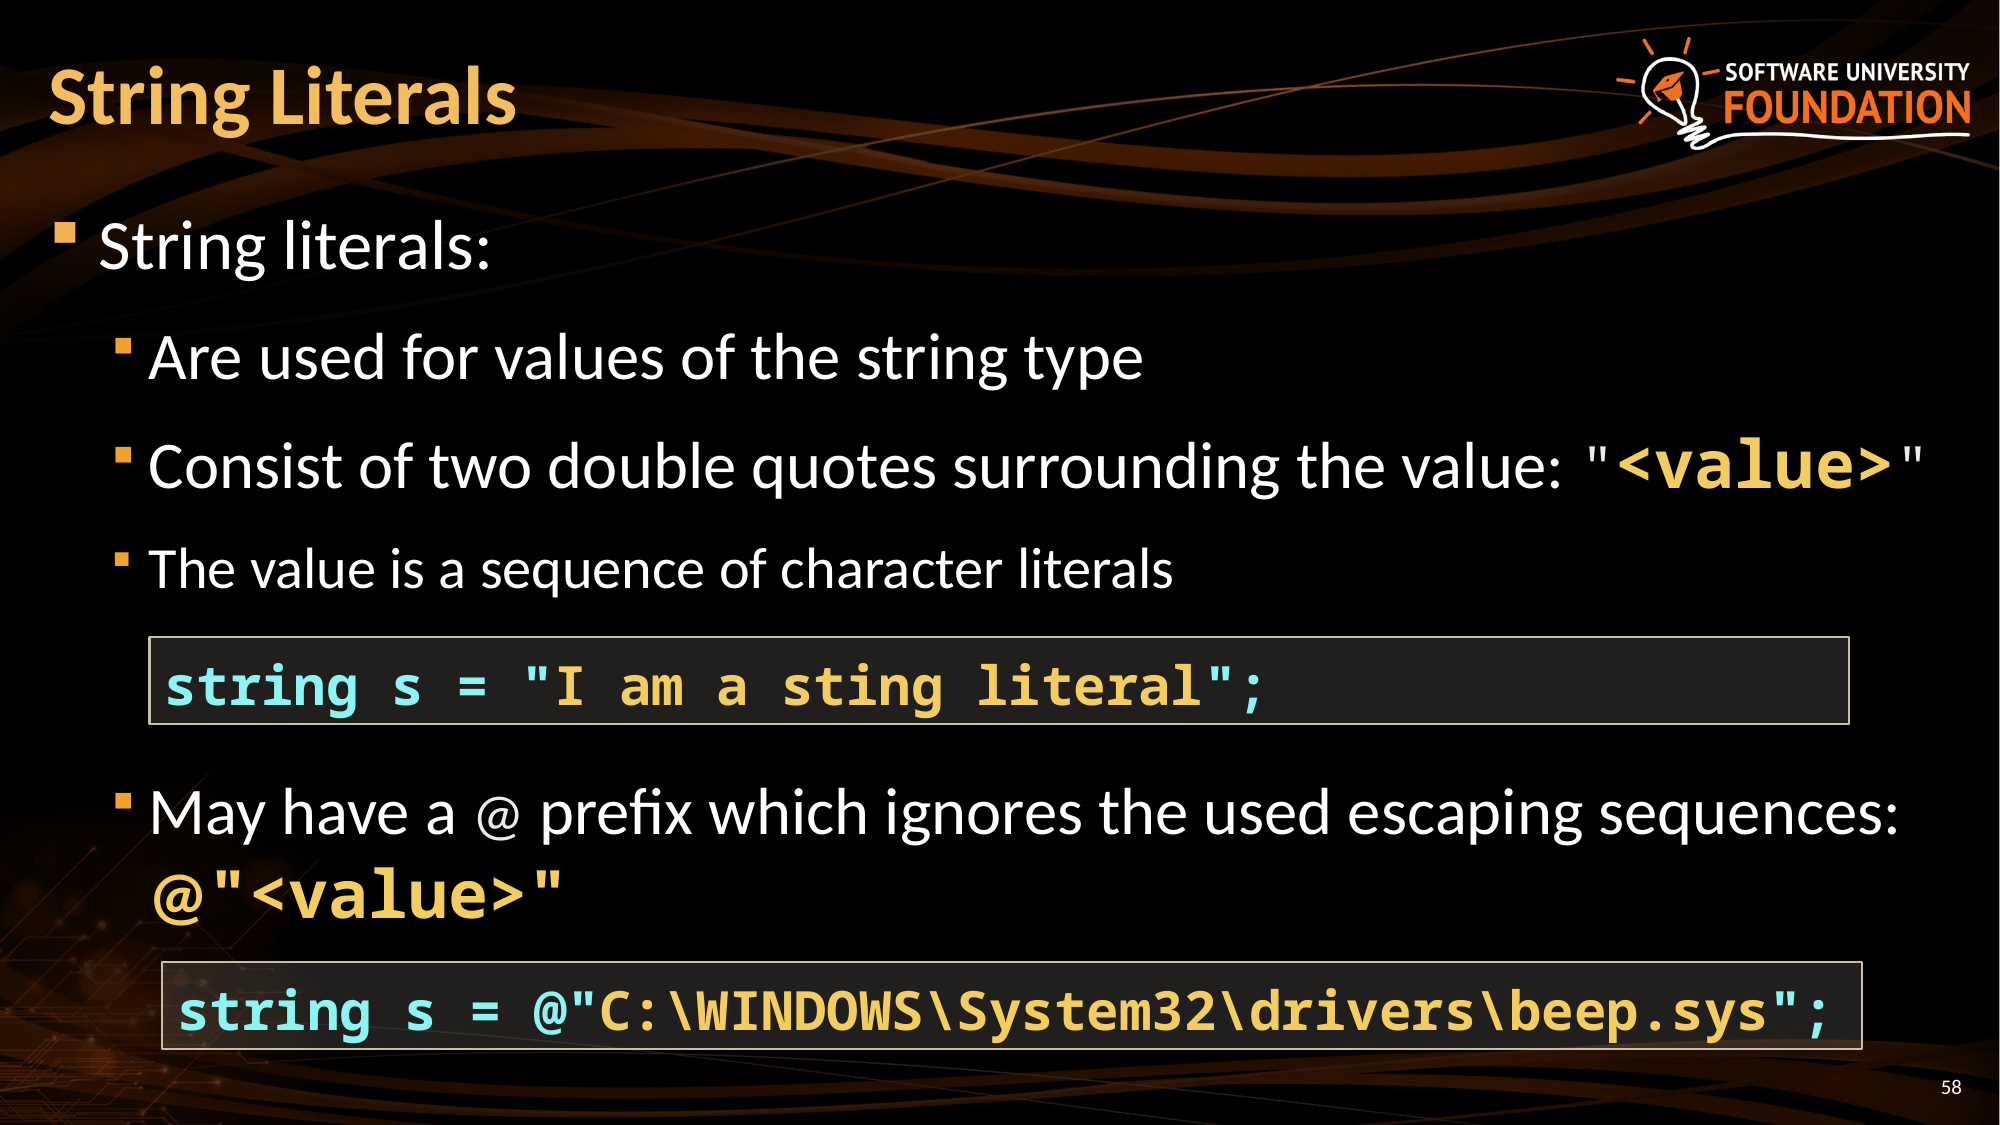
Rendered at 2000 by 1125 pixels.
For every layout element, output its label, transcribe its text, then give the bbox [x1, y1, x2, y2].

text_box string s = @"C:\WINDOWS\System32\drivers\beep.sys"; [162, 962, 1863, 1049]
list String literals: Are used for values of the string type Consist of two double quotes surrounding the value: "<value>" The value is a sequence of character literals May have a @ prefix which ignores the used escaping sequences: @"<value>" [31, 188, 1968, 1103]
text_box string s = "I am a sting literal"; [149, 637, 1850, 724]
picture [0, 0, 2000, 1125]
title String Literals [30, 6, 1602, 189]
